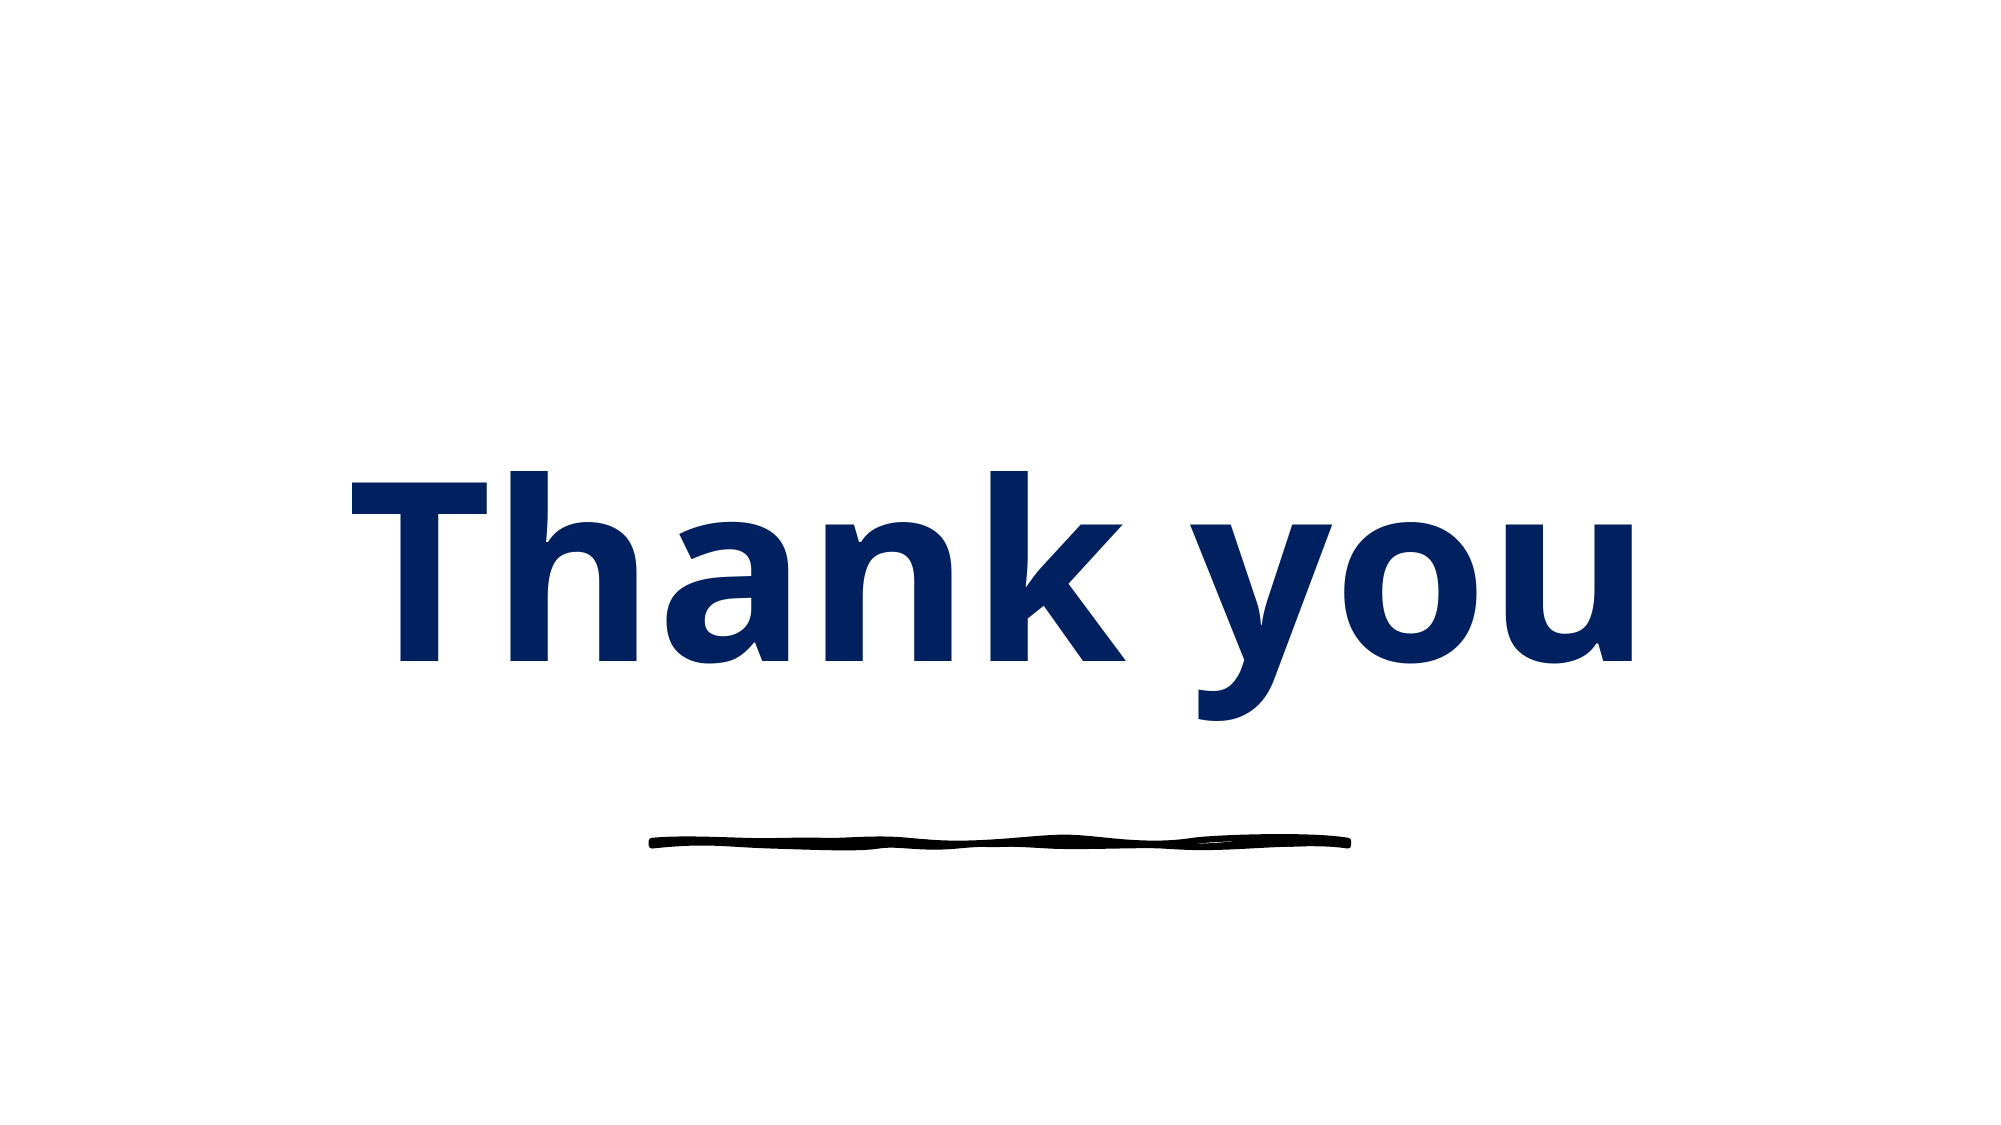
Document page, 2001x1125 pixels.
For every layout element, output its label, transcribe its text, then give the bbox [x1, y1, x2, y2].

text_box Thank you [332, 403, 1668, 719]
